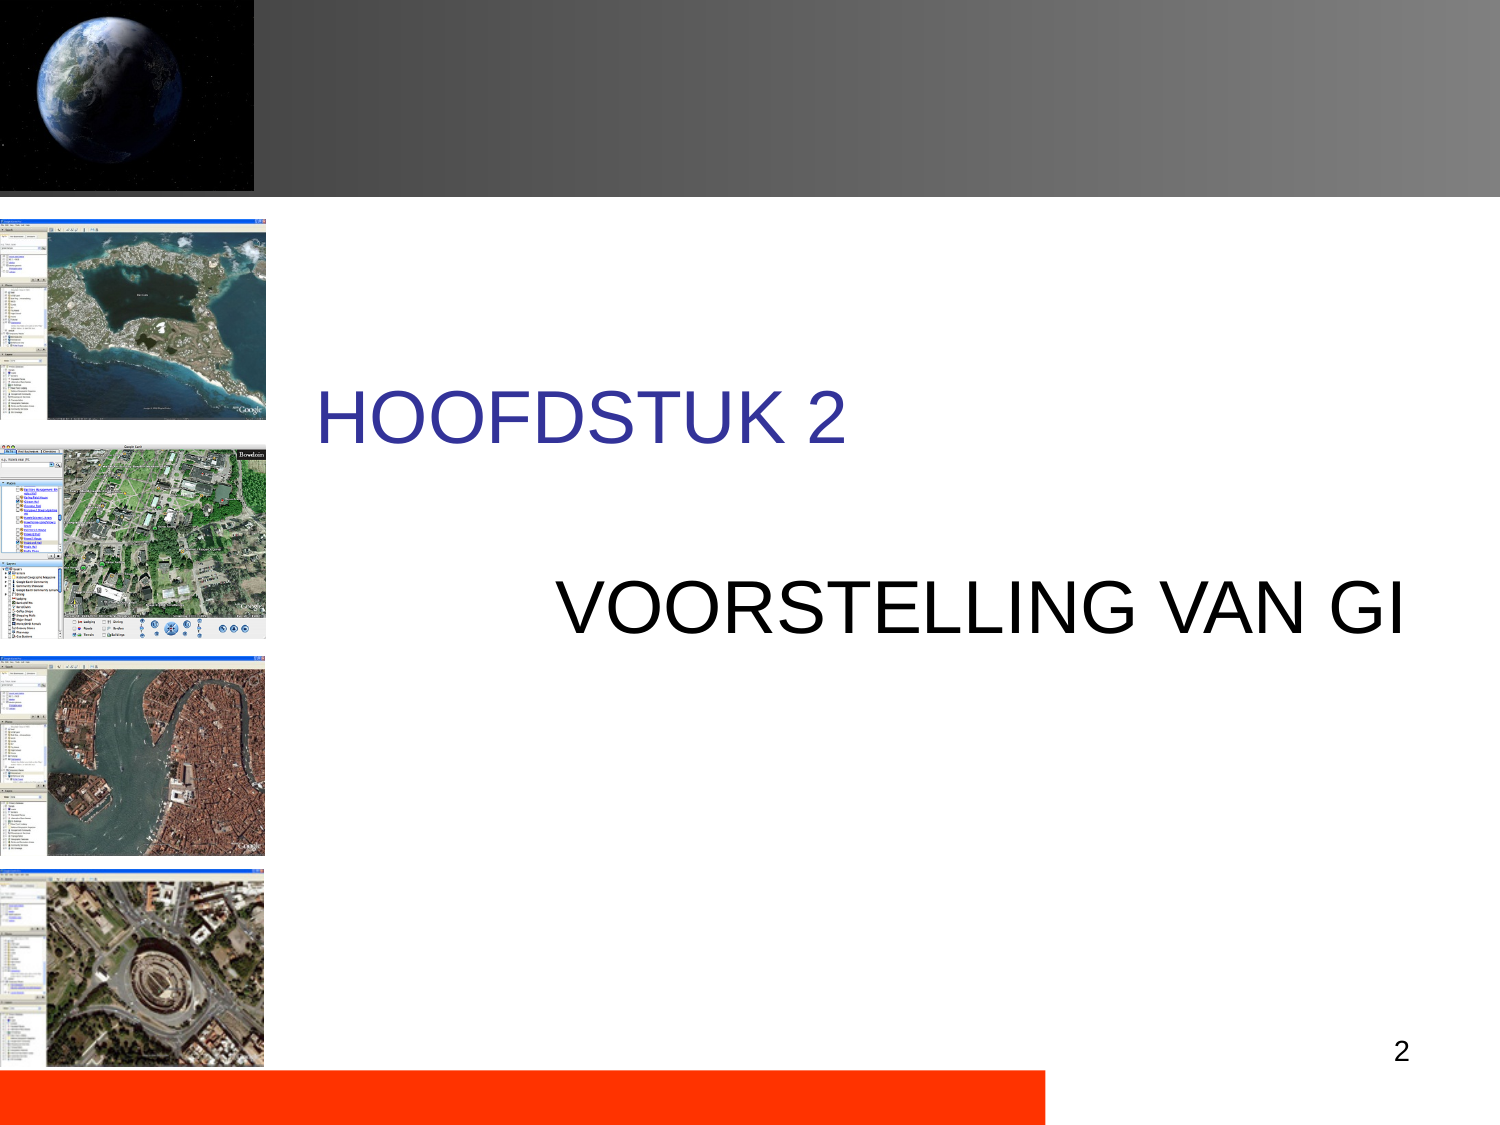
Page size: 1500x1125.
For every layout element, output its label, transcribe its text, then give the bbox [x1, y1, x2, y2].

text_box HOOFDSTUK 2 [301, 361, 904, 467]
picture [0, 656, 265, 856]
text_box [256, 0, 1500, 197]
slide_number 2 [1074, 1024, 1425, 1103]
text_box VOORSTELLING VAN GI [289, 550, 1424, 656]
picture [0, 0, 255, 191]
picture [0, 869, 264, 1068]
text_box [0, 1070, 1046, 1125]
picture [0, 219, 266, 420]
picture [0, 443, 266, 640]
